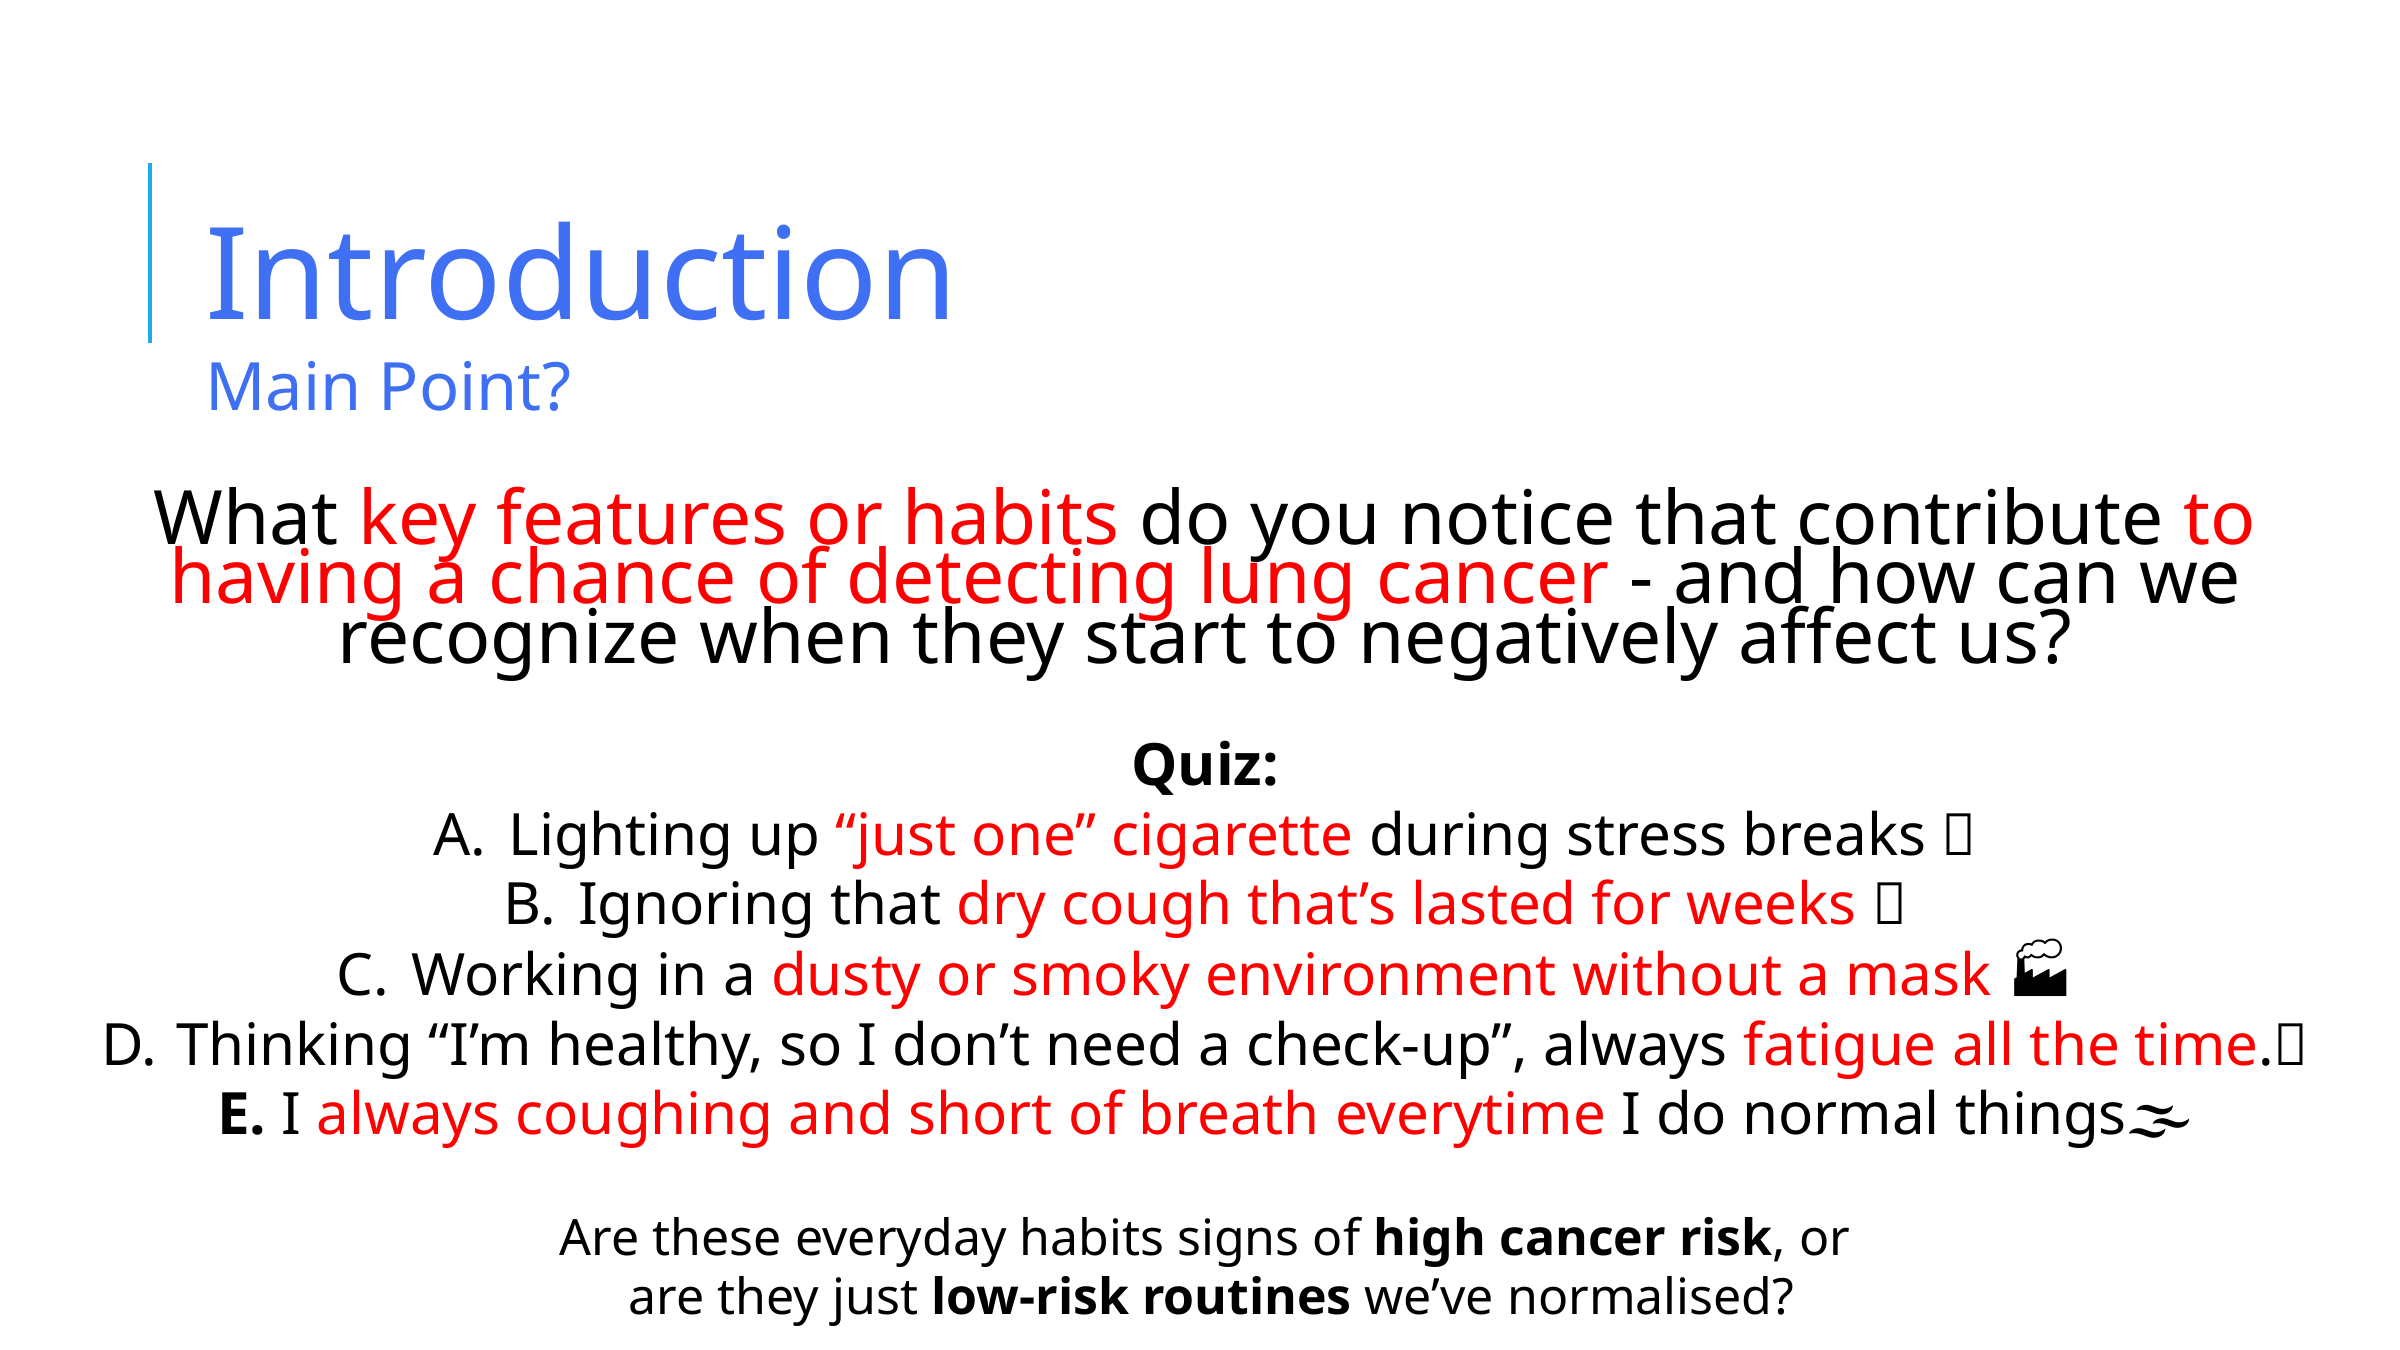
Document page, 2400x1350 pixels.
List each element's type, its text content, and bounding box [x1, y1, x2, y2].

text_box Introduction [205, 184, 1445, 345]
text_box What key features or habits do you notice that contribute to having a chance of detecting lung cancer - and how can we recognize when they start to negatively affect us? Quiz: Lighting up “just one” cigarette during stress breaks 🚬 Ignoring that dry cough that’s lasted for weeks 🤧 Working in a dusty or smoky environment without a mask 🏭 Thinking “I’m healthy, so I don’t need a check-up”, always fatigue all the time.🙈 E. I always coughing and short of breath everytime I do normal things🌫️ Are these everyday habits signs of high cancer risk, or are they just low-risk routines we’ve normalised? [56, 440, 2354, 1255]
text_box Main Point? [205, 354, 896, 425]
